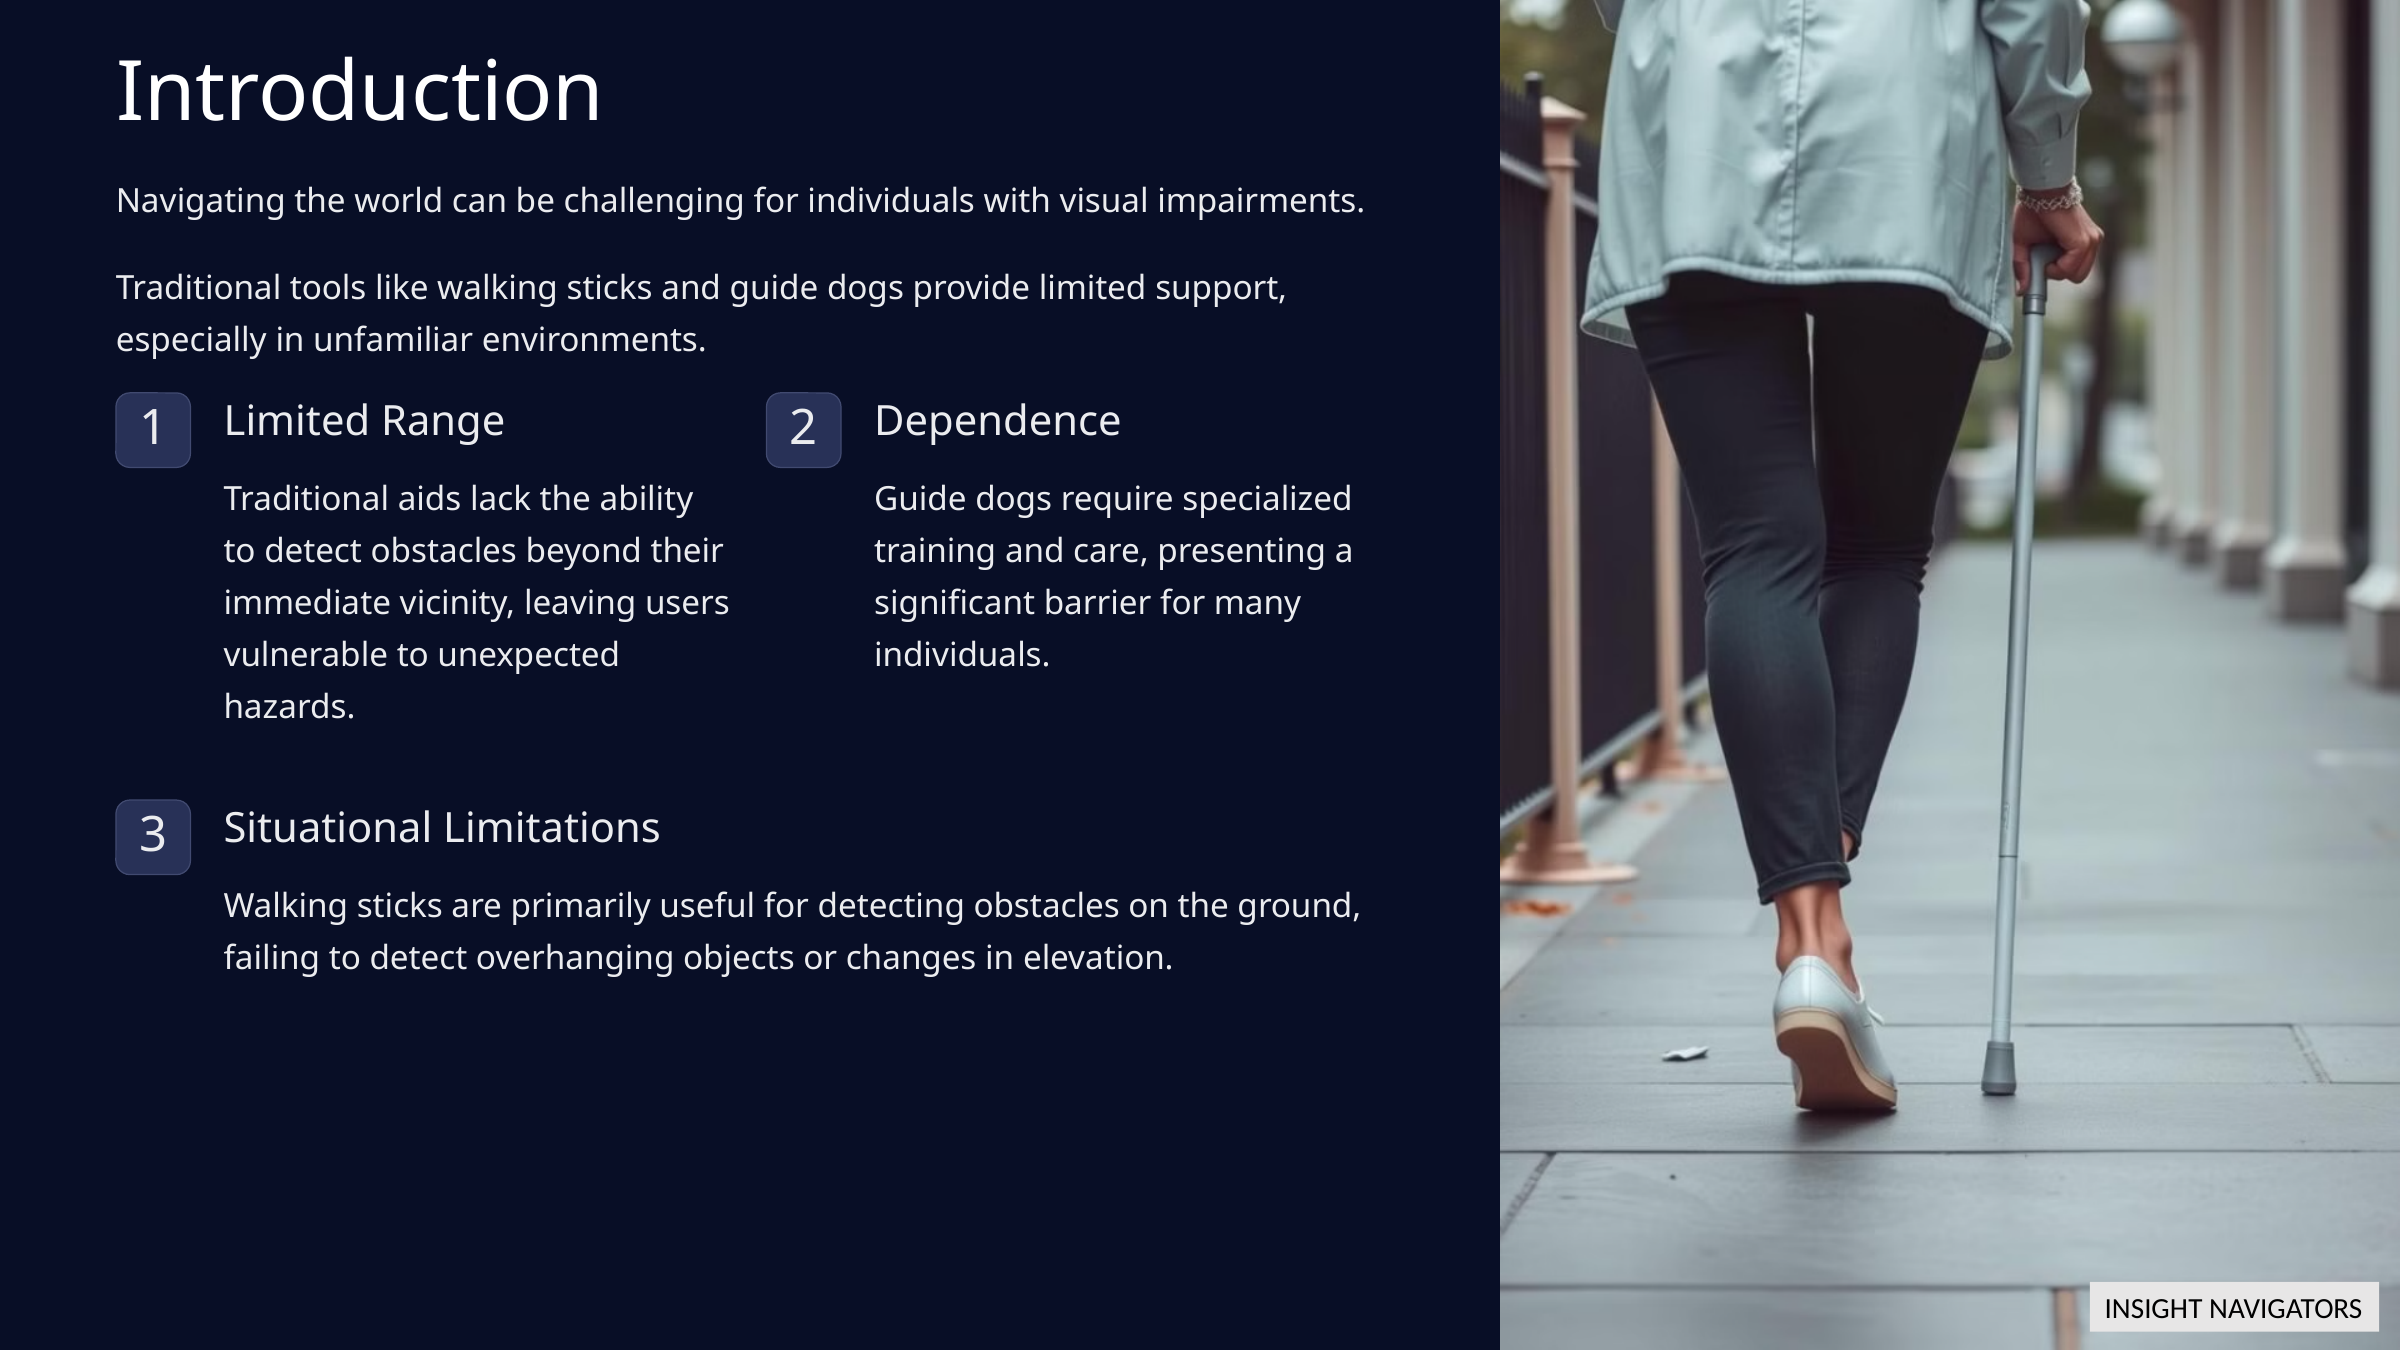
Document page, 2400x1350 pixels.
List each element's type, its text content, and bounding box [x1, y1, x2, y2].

text_box [766, 392, 842, 468]
text_box 1 [141, 405, 165, 455]
text_box 2 [788, 405, 819, 455]
text_box Traditional aids lack the ability to detect obstacles beyond their immediate vicinity, leaving users vulnerable to unexpected hazards. [223, 464, 734, 730]
text_box Introduction [115, 33, 945, 138]
picture [1499, 0, 2400, 1350]
text_box [115, 800, 191, 875]
text_box [115, 392, 191, 468]
text_box Navigating the world can be challenging for individuals with visual impairments. [115, 166, 1384, 253]
text_box Dependence [874, 392, 1289, 445]
text_box Walking sticks are primarily useful for detecting obstacles on the ground, failing to detect overhanging objects or changes in elevation. [223, 871, 1384, 978]
text_box Situational Limitations [223, 800, 677, 852]
text_box Guide dogs require specialized training and care, presenting a significant barrier for many individuals. [874, 464, 1384, 677]
text_box 3 [139, 812, 167, 863]
text_box Traditional tools like walking sticks and guide dogs provide limited support, especially in unfamiliar environments. [115, 253, 1384, 360]
text_box Limited Range [223, 392, 638, 445]
